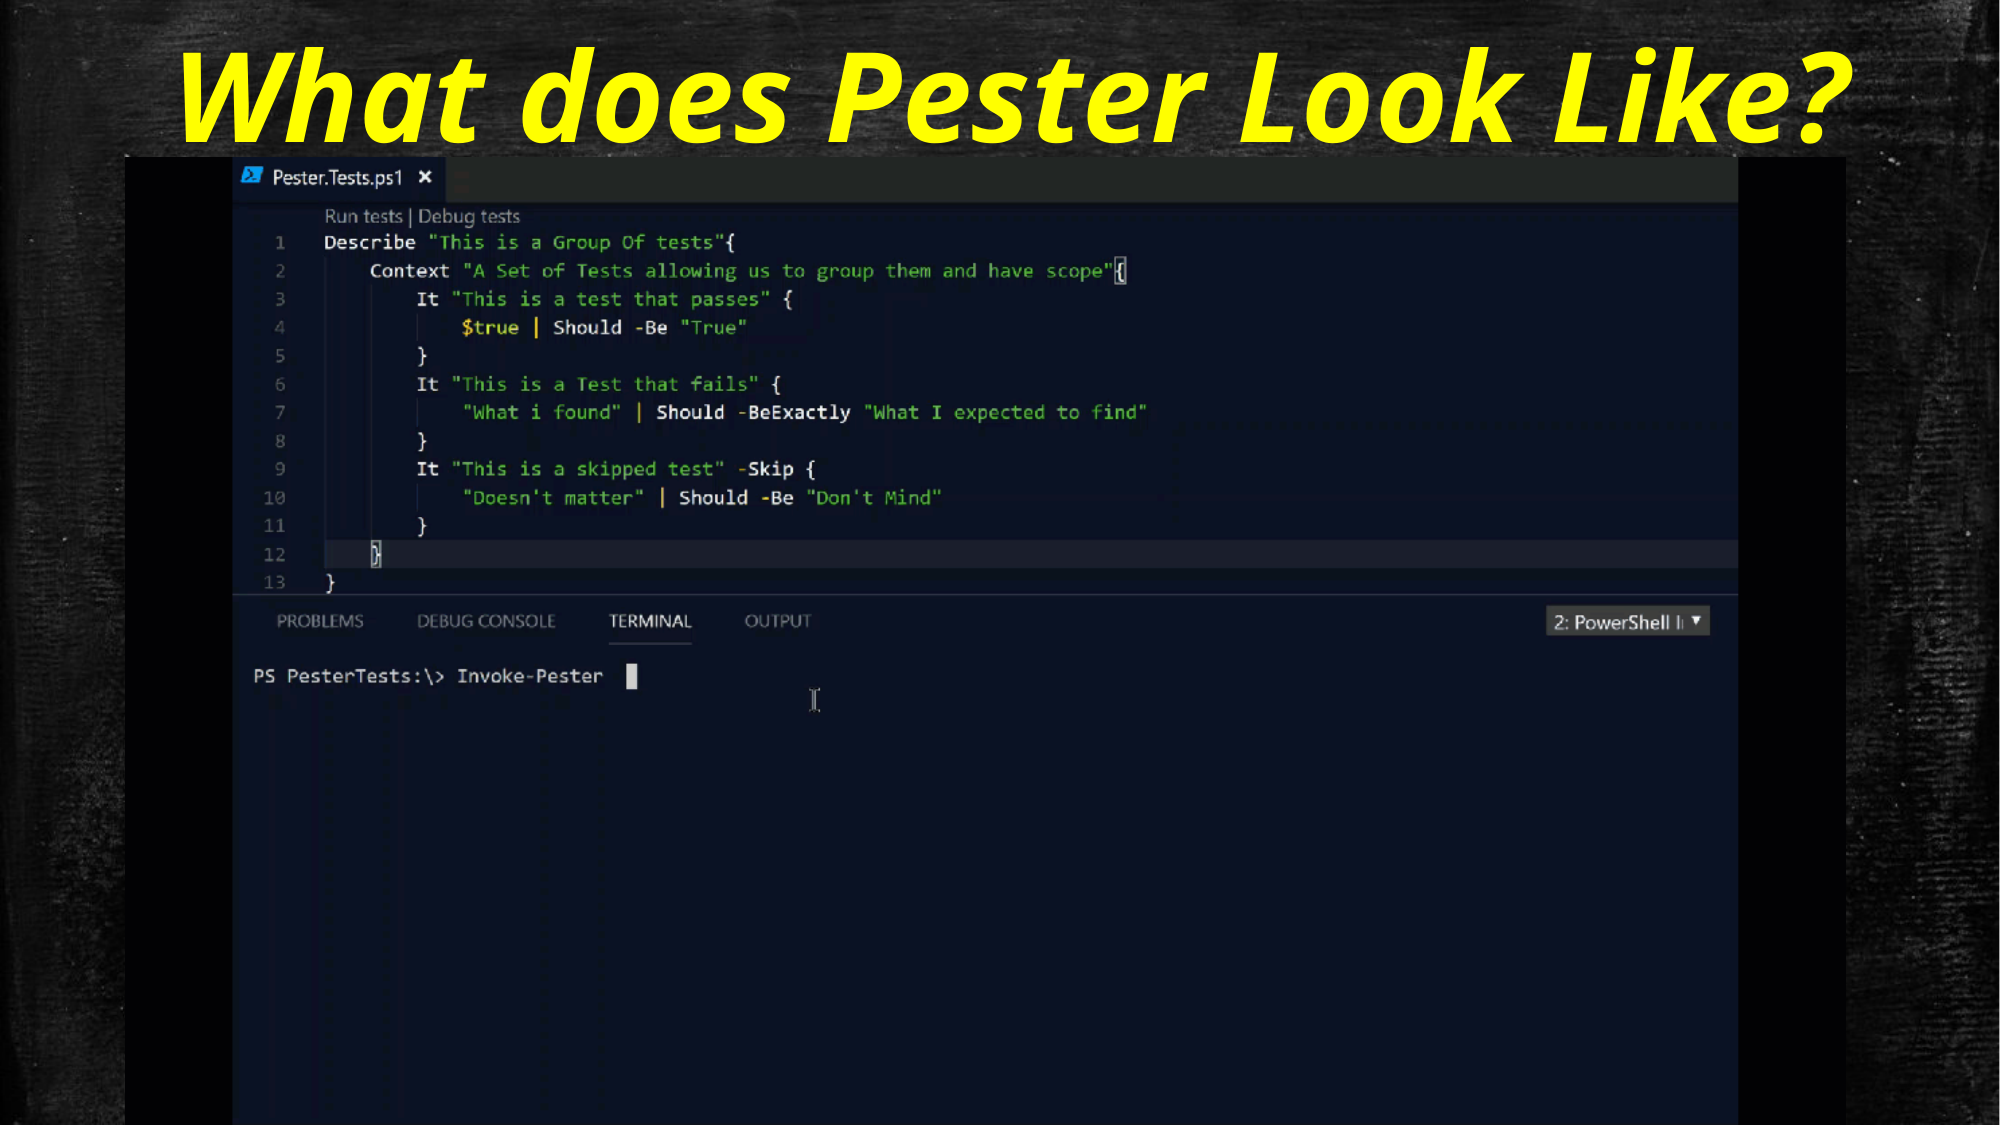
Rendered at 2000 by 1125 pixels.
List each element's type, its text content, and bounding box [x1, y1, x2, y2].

text_box [41, 314, 125, 1035]
text_box What does Pester Look Like? [54, 10, 1969, 176]
picture [125, 157, 1846, 1125]
